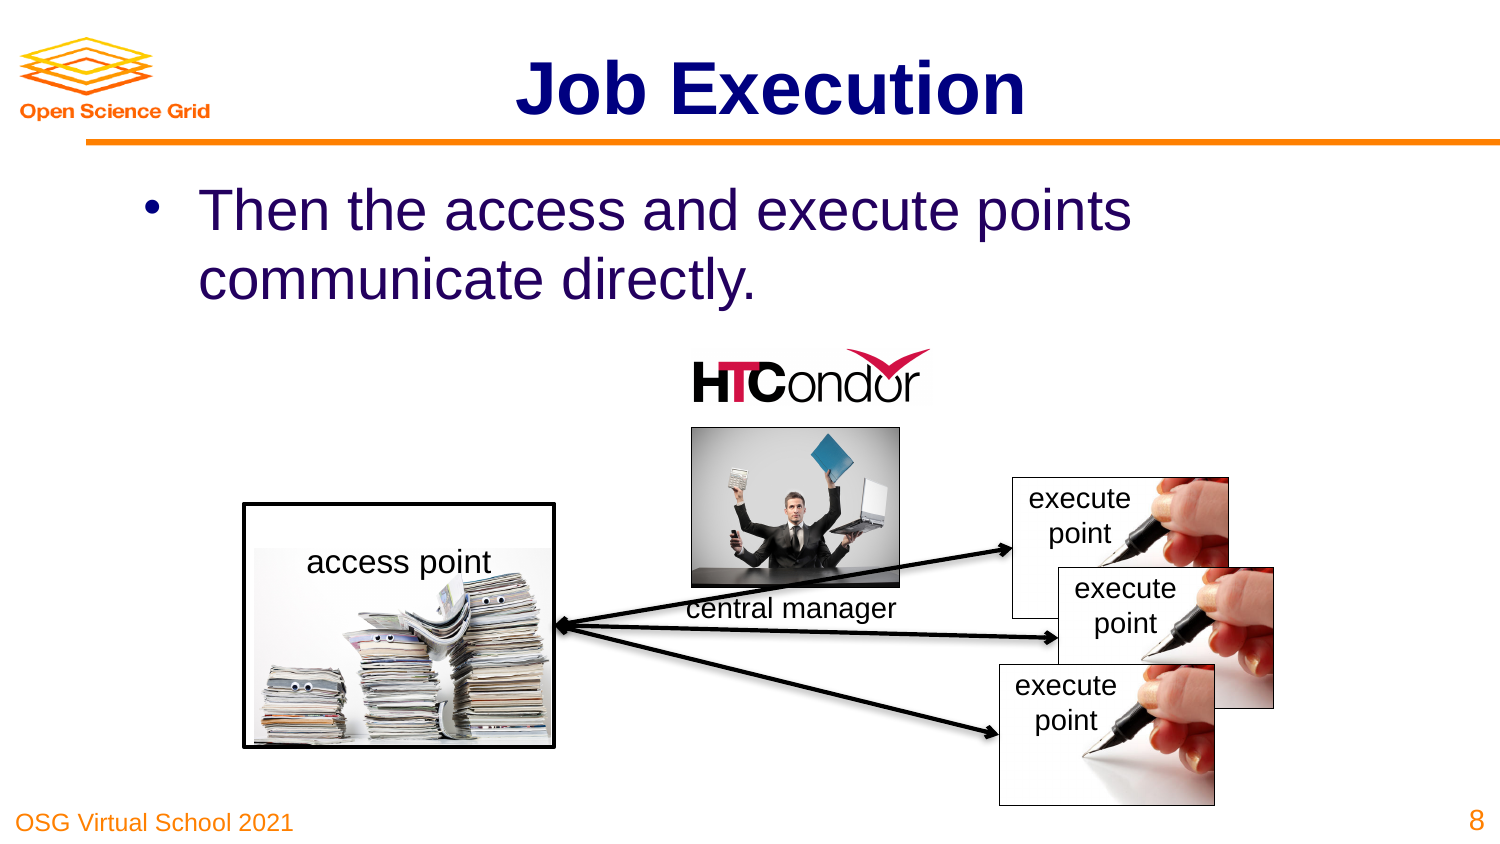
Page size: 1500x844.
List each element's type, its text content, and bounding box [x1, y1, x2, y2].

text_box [1058, 567, 1274, 709]
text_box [1012, 477, 1229, 619]
picture [690, 348, 934, 406]
picture [0, 20, 201, 134]
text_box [554, 624, 1000, 736]
list Then the access and execute points communicate directly. [127, 164, 1403, 741]
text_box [998, 664, 1215, 806]
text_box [554, 547, 1014, 623]
picture [690, 426, 900, 547]
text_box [1000, 624, 1059, 639]
title Job Execution [201, 14, 1342, 155]
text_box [243, 503, 555, 748]
text_box 8 [1431, 787, 1500, 844]
